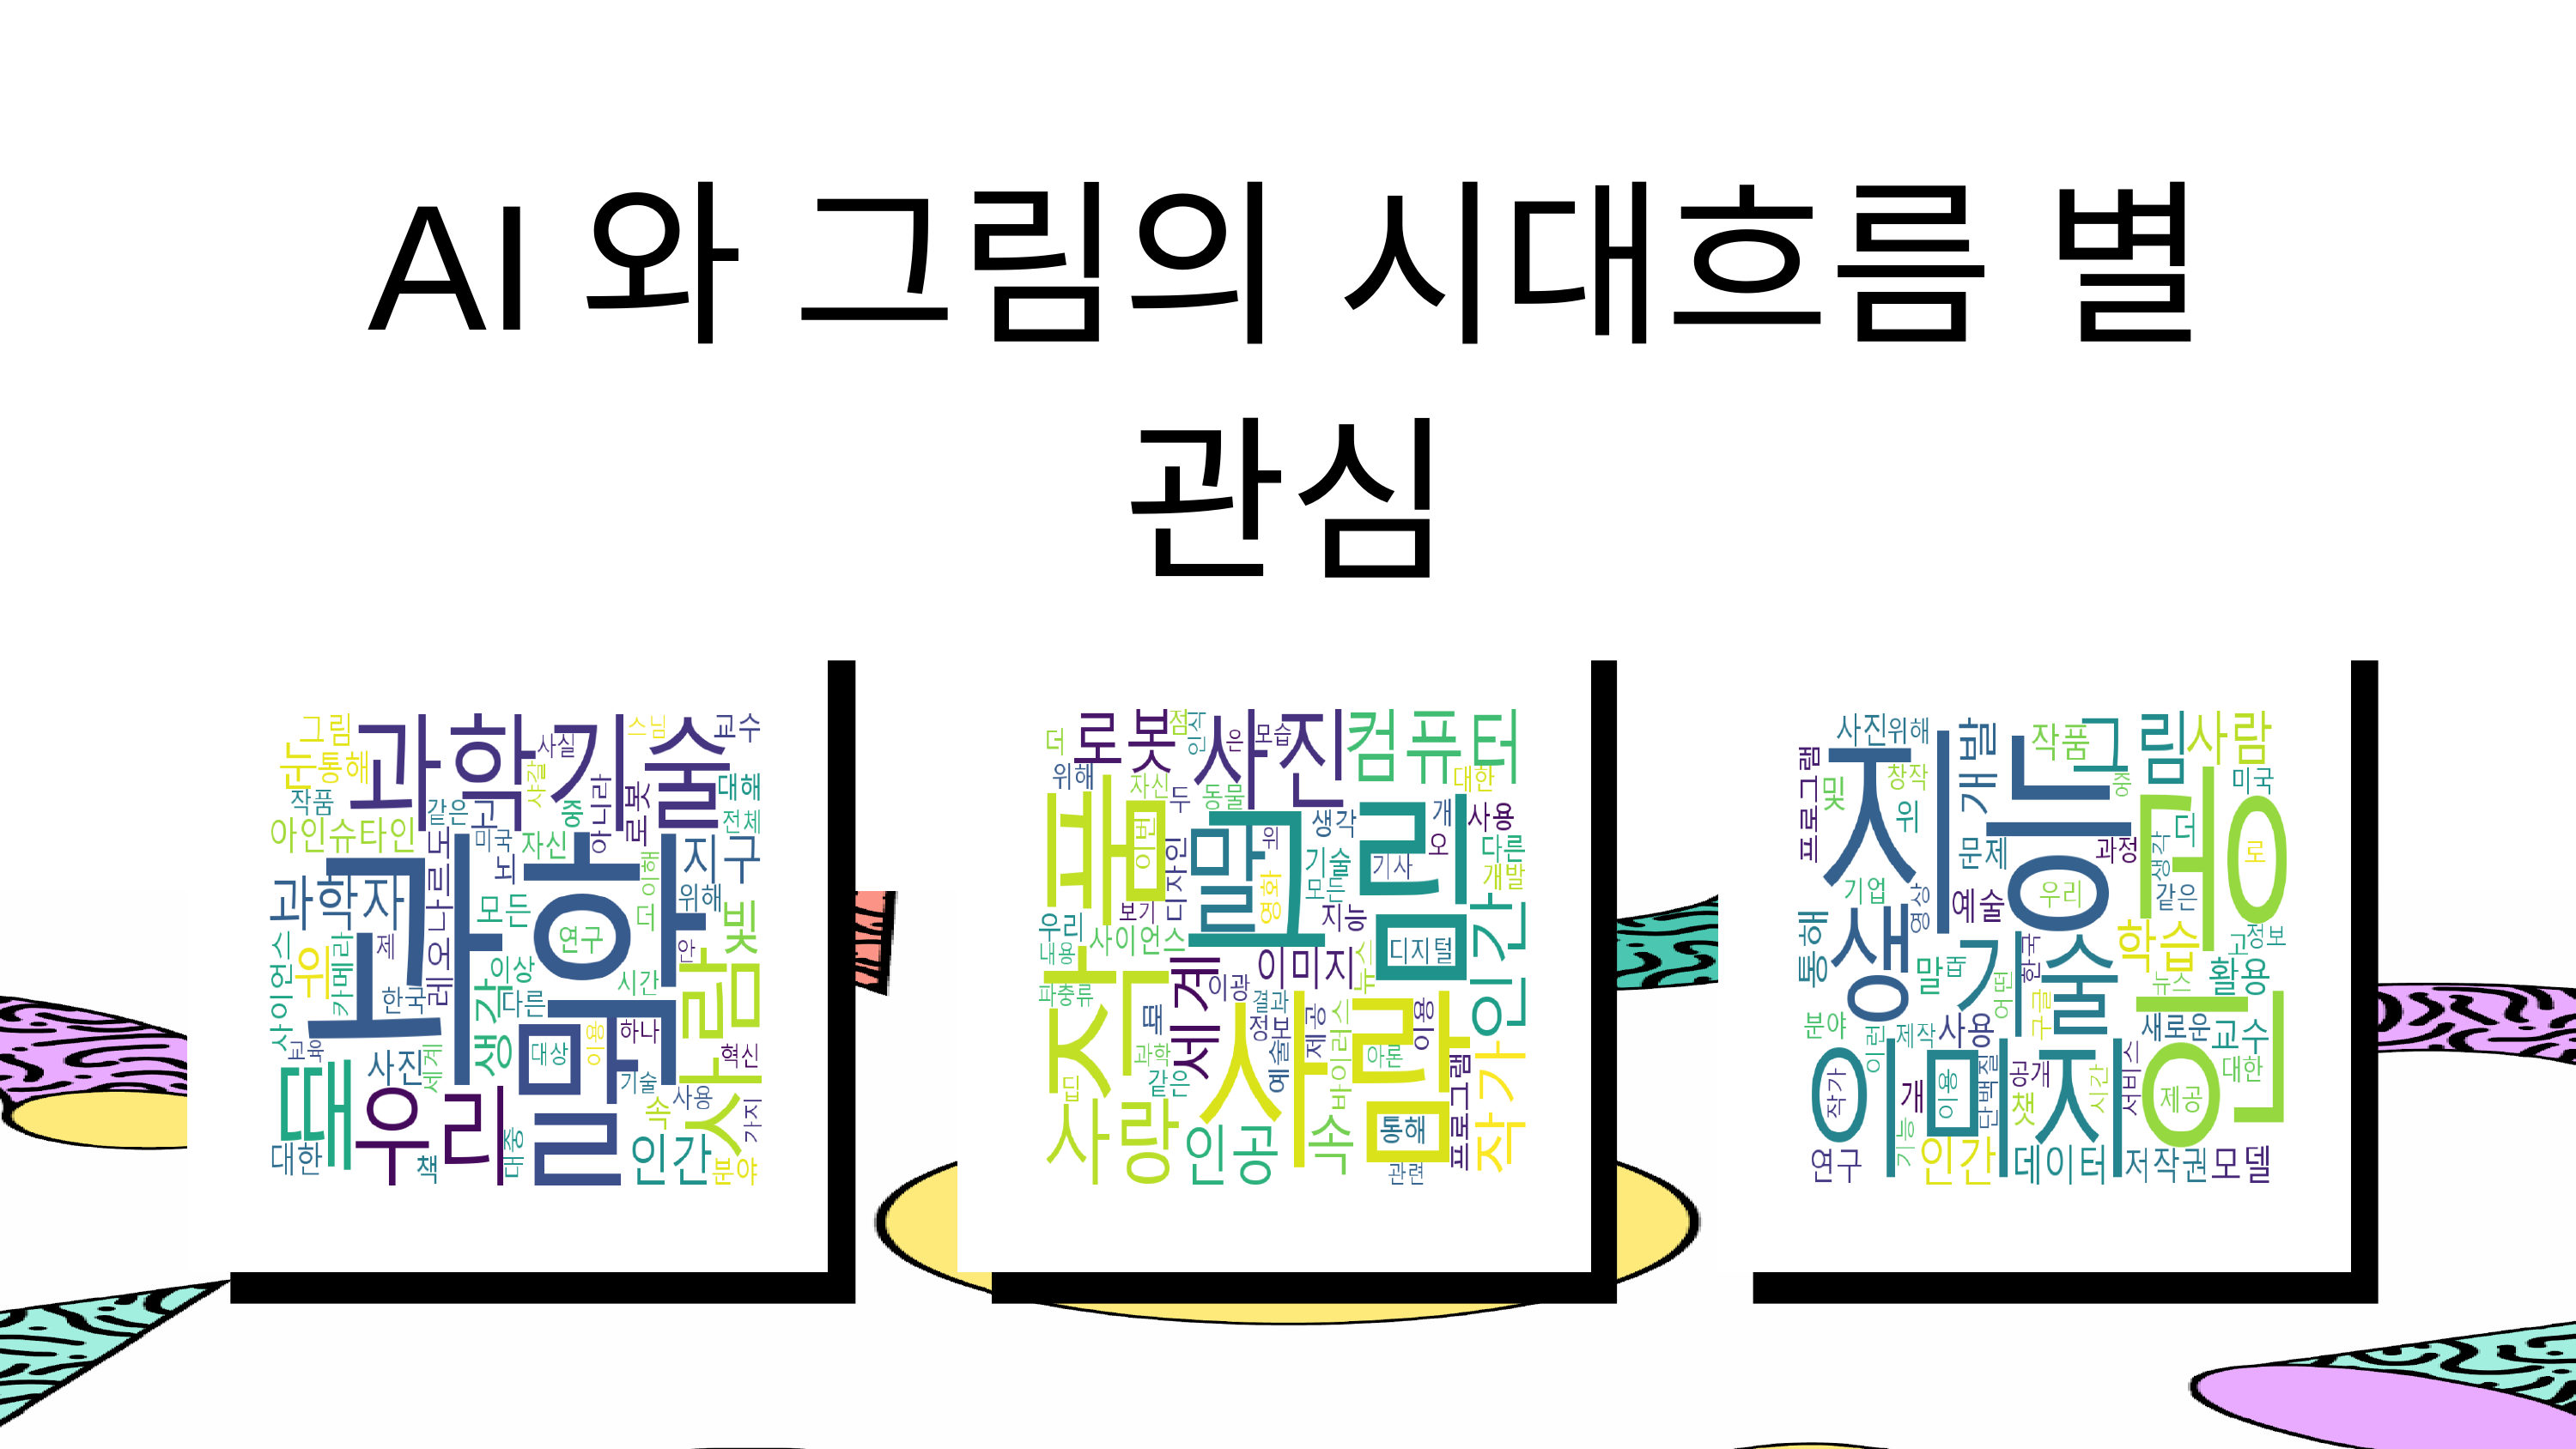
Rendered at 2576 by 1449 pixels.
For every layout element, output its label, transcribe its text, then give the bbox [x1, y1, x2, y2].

picture [186, 620, 828, 1272]
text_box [1720, 620, 2379, 1304]
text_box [958, 620, 1618, 1304]
picture [957, 615, 1591, 1272]
text_box AI와 그림의 시대흐름 별 관심 [197, 130, 2379, 602]
text_box [0, 891, 2576, 1449]
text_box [197, 620, 856, 1304]
picture [1718, 617, 2352, 1272]
